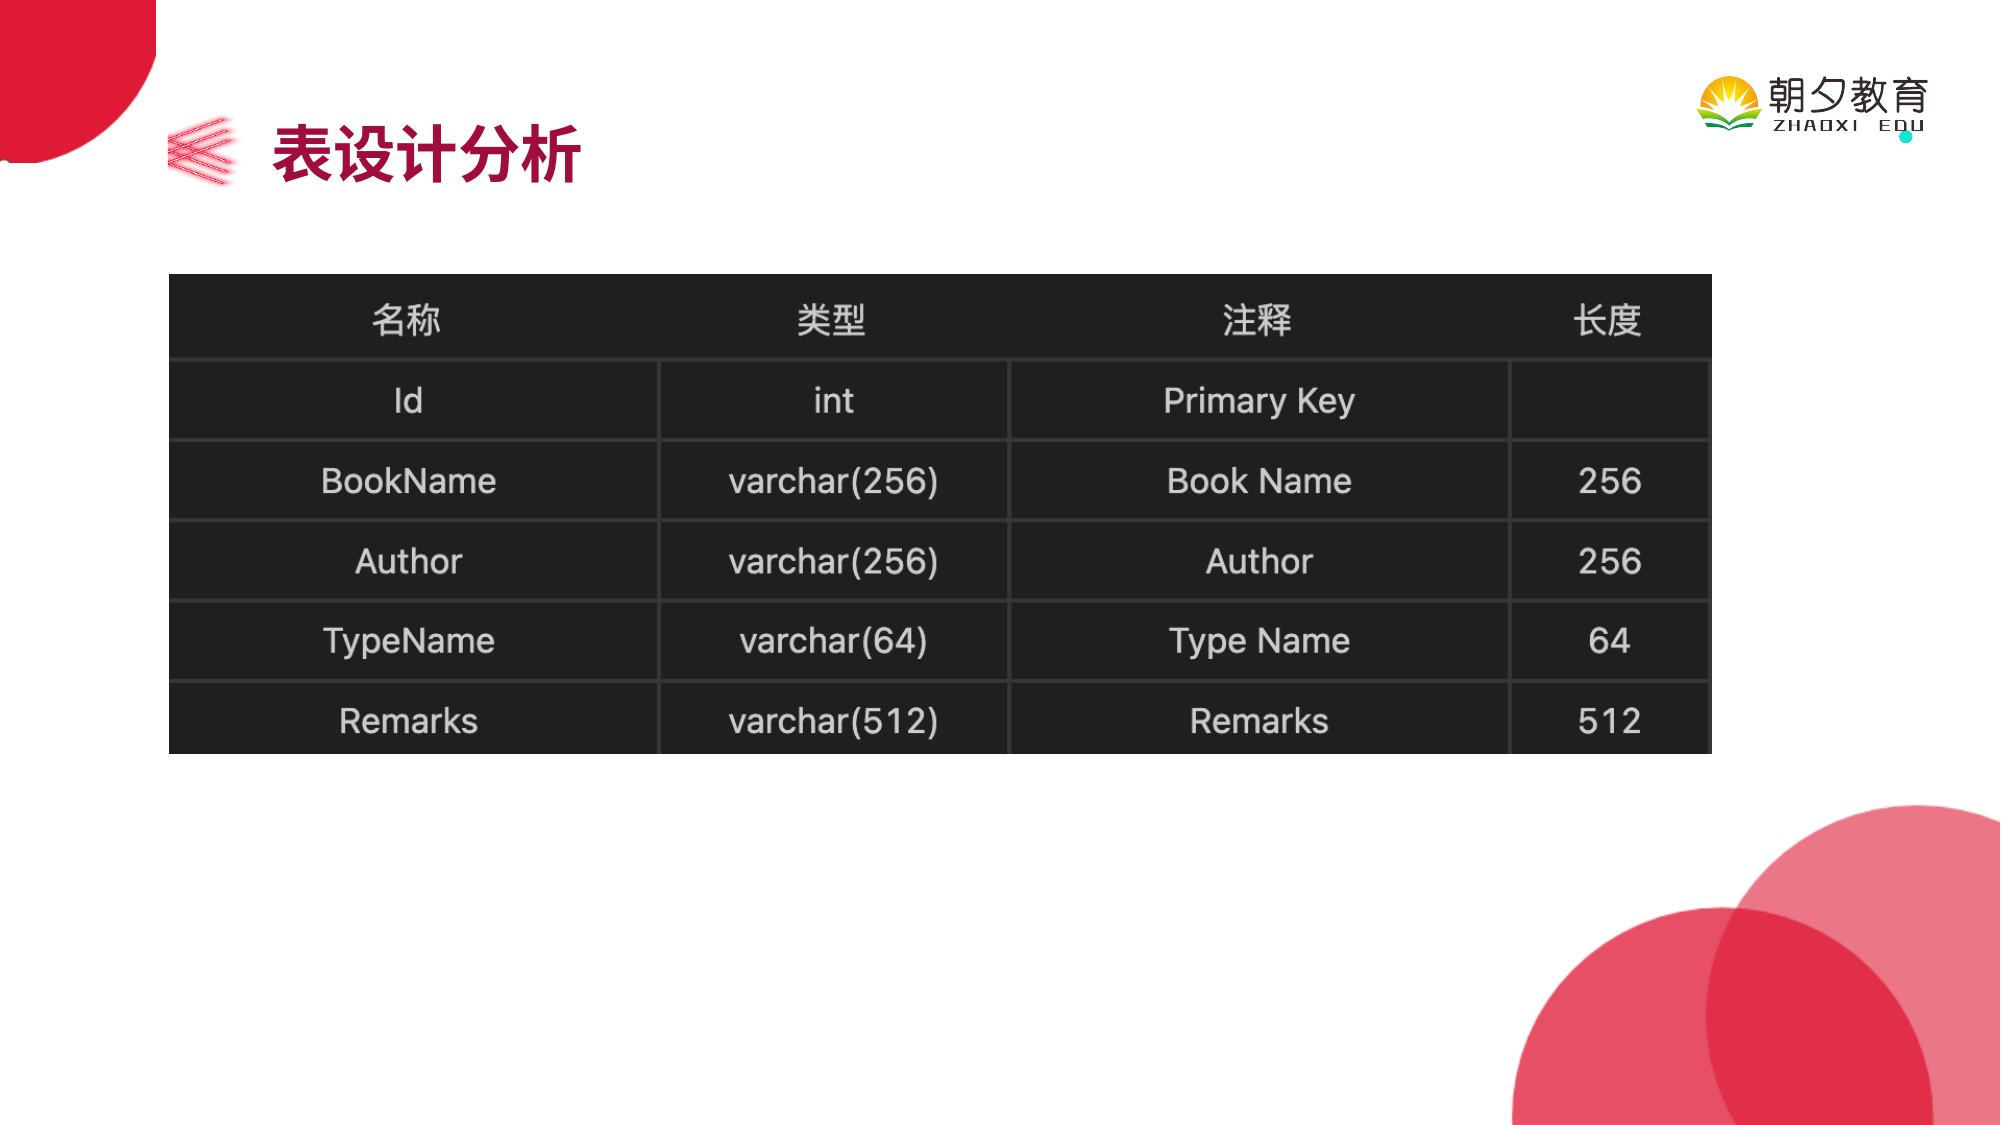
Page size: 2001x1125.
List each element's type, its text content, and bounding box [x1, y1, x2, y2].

picture [0, 0, 156, 163]
picture [1696, 76, 1928, 131]
picture [169, 274, 2000, 1125]
picture [167, 112, 246, 190]
text_box 表设计分析 [256, 107, 1671, 198]
